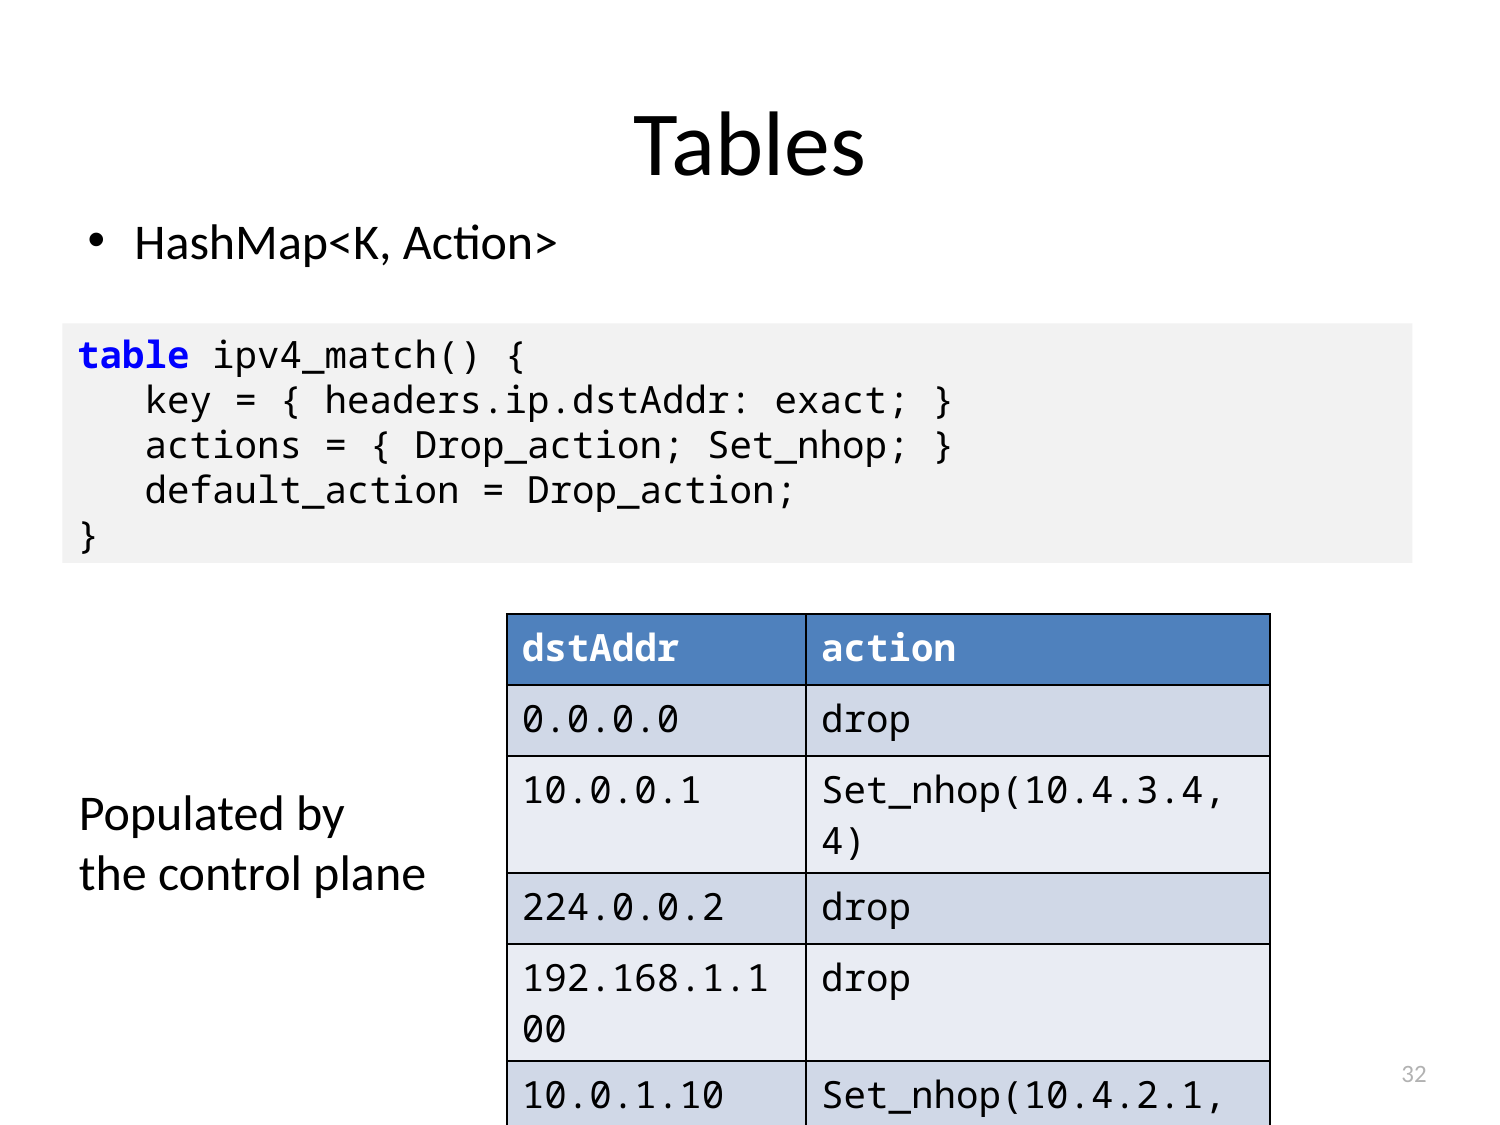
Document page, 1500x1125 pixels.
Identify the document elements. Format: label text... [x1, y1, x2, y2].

table_cell drop [807, 686, 1269, 755]
text_box HashMap<K, Action> [72, 201, 574, 277]
text_box Populated by the control plane [64, 773, 442, 908]
table_cell 10.0.1.10 [508, 1062, 805, 1125]
table_cell Set_nhop(10.4.2.1, 6) [807, 1062, 1269, 1125]
table_cell drop [807, 945, 1269, 1060]
table_header dstAddr [508, 615, 805, 684]
text_box table ipv4_match() { key = { headers.ip.dstAddr: exact; } actions = { Drop_action; Set_nhop; } default_action = Drop_action; } [62, 323, 1413, 563]
table_cell Set_nhop(10.4.3.4, 4) [807, 757, 1269, 872]
slide_number 32 [1285, 1042, 1442, 1103]
table_cell 0.0.0.0 [508, 686, 805, 755]
table_cell drop [807, 874, 1269, 943]
table_cell 192.168.1.100 [508, 945, 805, 1060]
title Tables [75, 45, 1425, 233]
table_header action [807, 615, 1269, 684]
table_cell 10.0.0.1 [508, 757, 805, 872]
table_cell 224.0.0.2 [508, 874, 805, 943]
